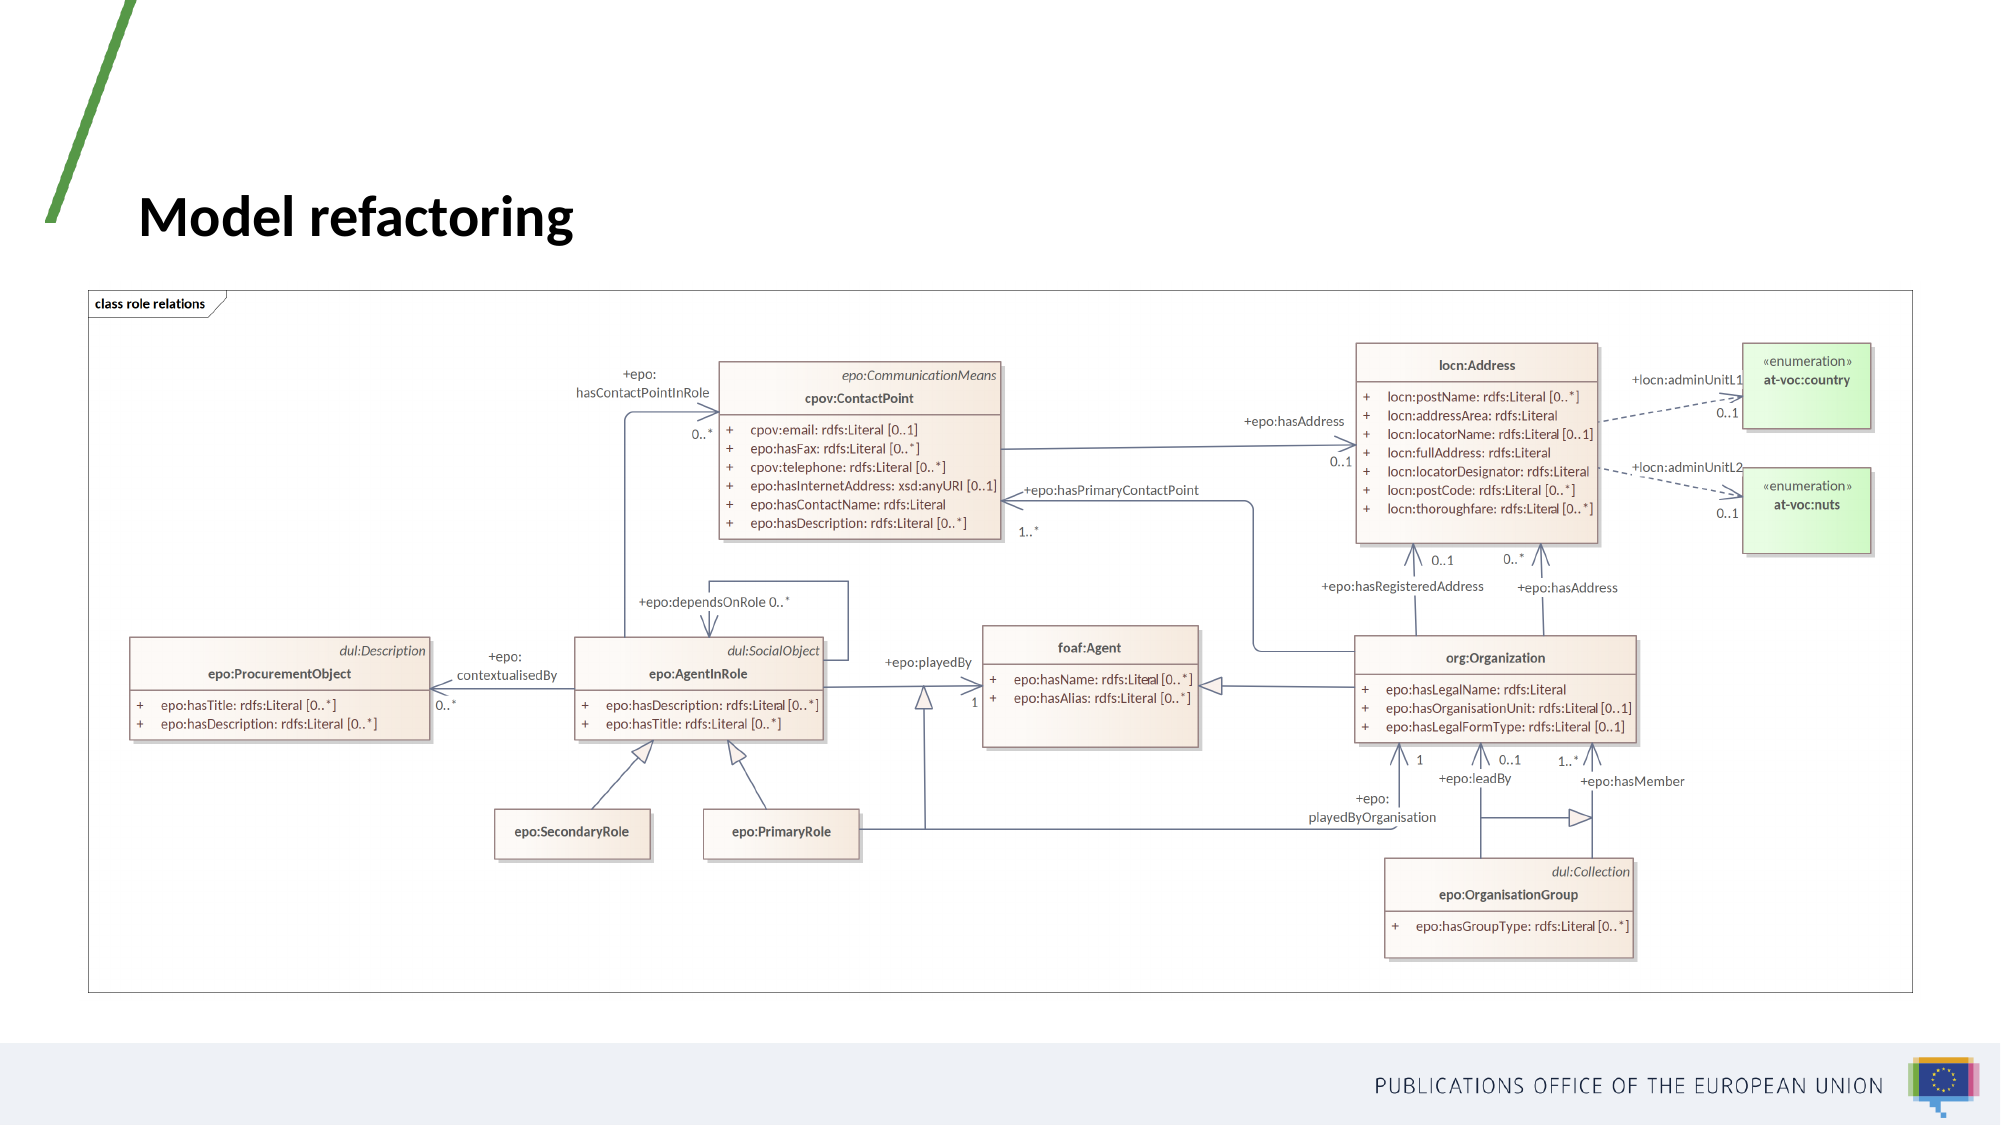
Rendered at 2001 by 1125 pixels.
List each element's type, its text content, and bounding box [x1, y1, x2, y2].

picture [0, 0, 2001, 1125]
text_box Model refactoring [138, 31, 1861, 249]
